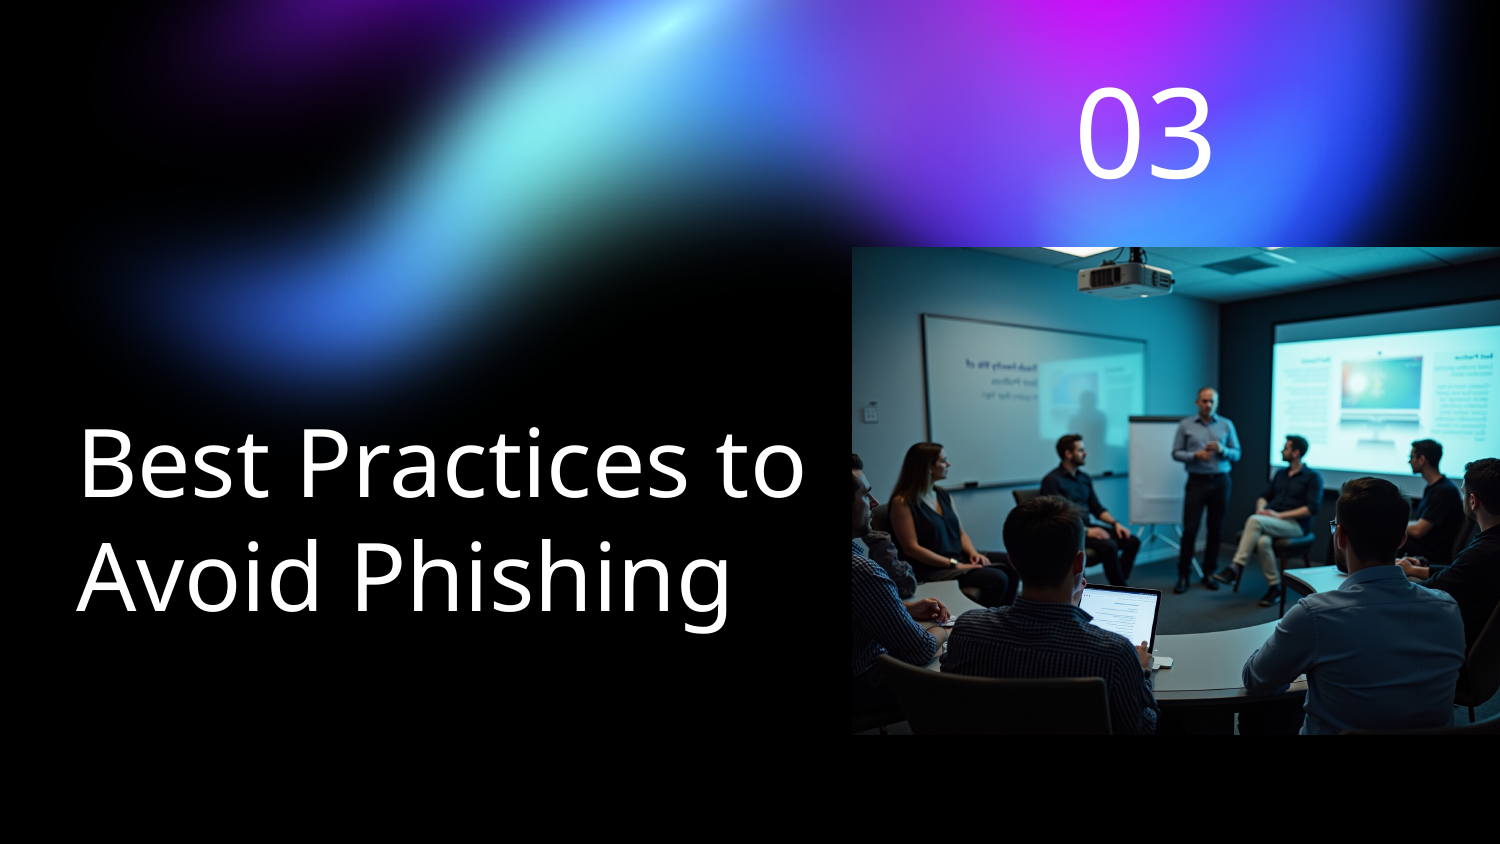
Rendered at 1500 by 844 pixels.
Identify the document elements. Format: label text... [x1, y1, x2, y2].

title 03 [1042, 24, 1250, 233]
title Best Practices to Avoid Phishing [60, 385, 847, 646]
picture [0, 0, 1500, 844]
